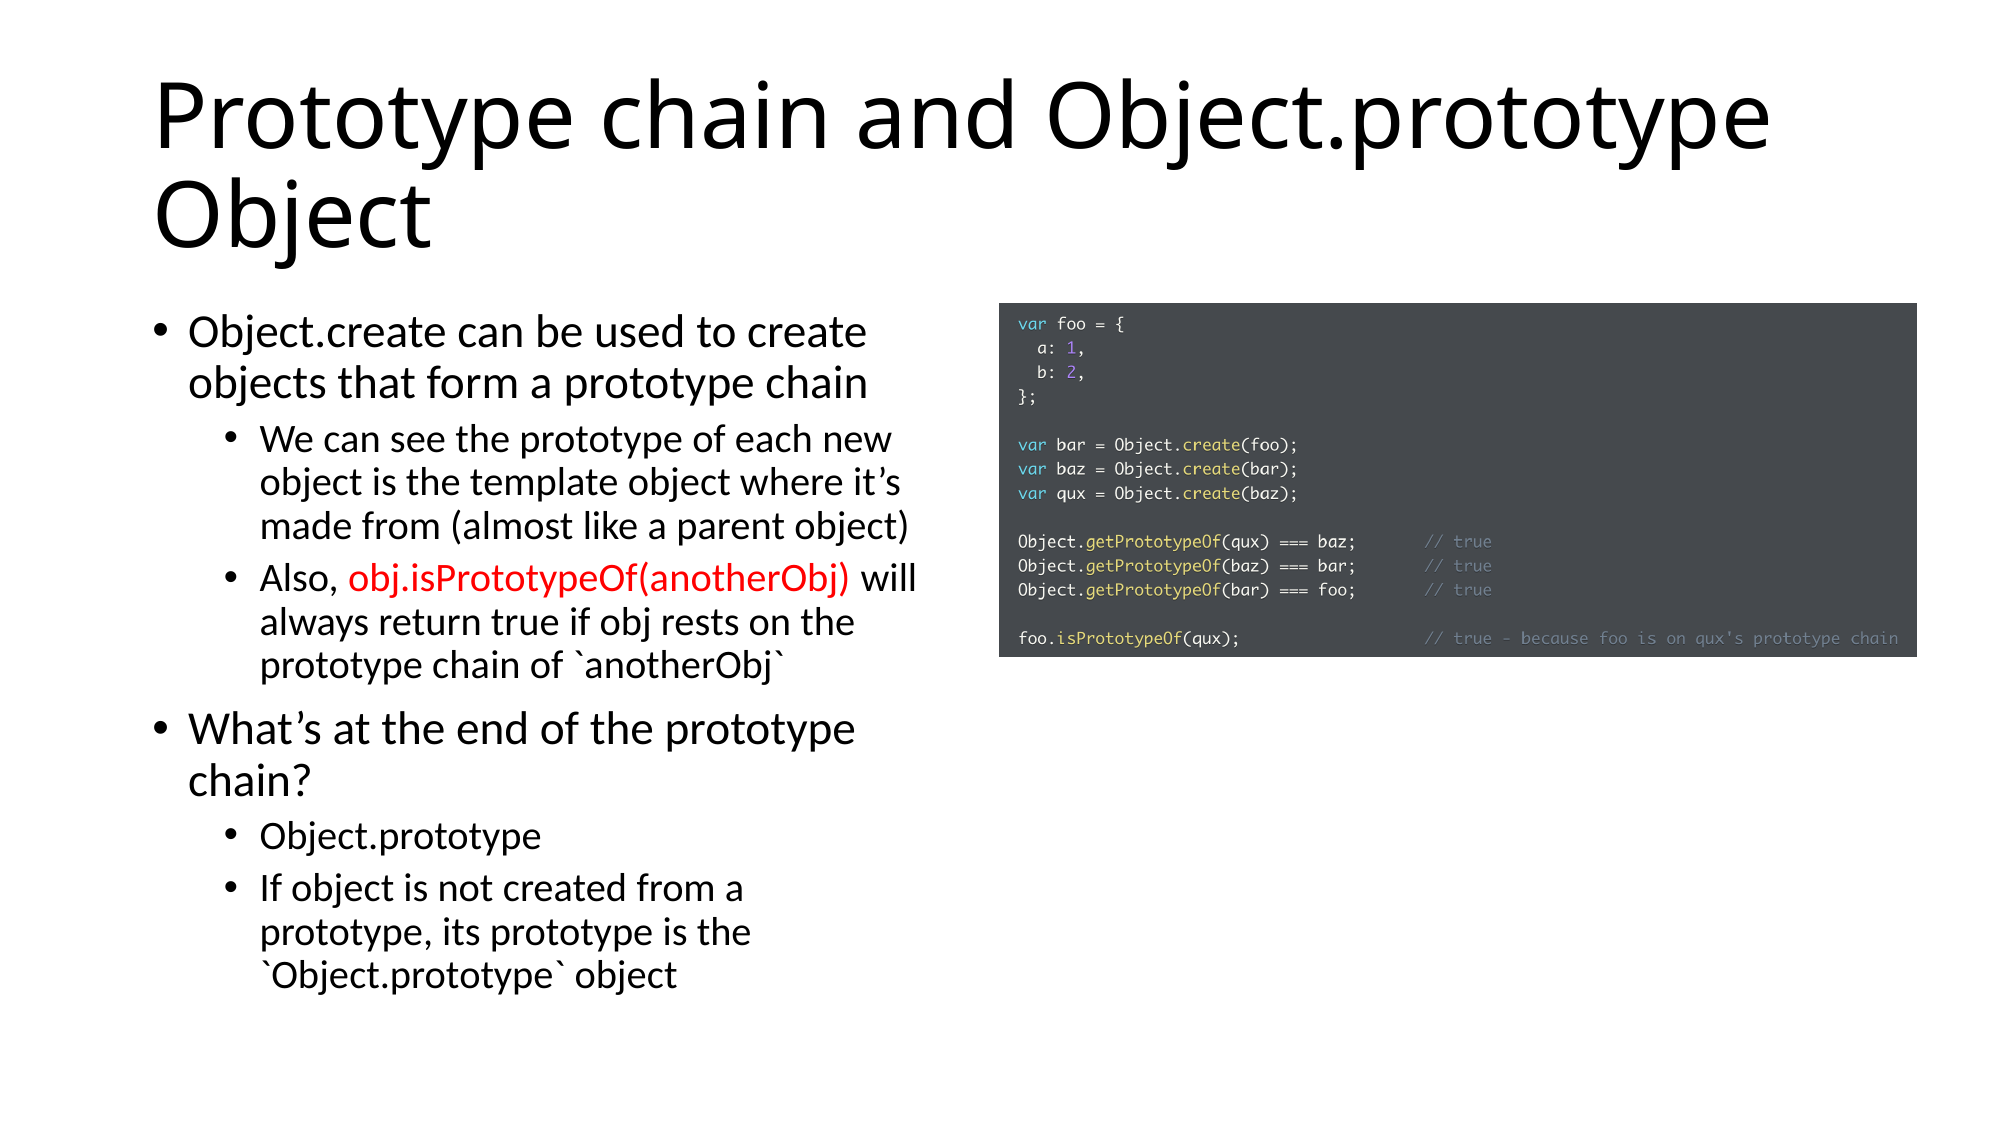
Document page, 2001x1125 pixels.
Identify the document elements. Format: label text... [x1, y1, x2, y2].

title Prototype chain and Object.prototype Object [137, 59, 1863, 278]
list Object.create can be used to create objects that form a prototype chain We can see the prototype of each new object is the template object where it’s made from (almost like a parent object) Also, obj.isPrototypeOf(anotherObj) will always return true if obj rests on the prototype chain of `anotherObj` What’s at the end of the prototype chain? Object.prototype If object is not created from a prototype, its prototype is the `Object.prototype` object [137, 299, 934, 1014]
picture [999, 303, 1917, 657]
